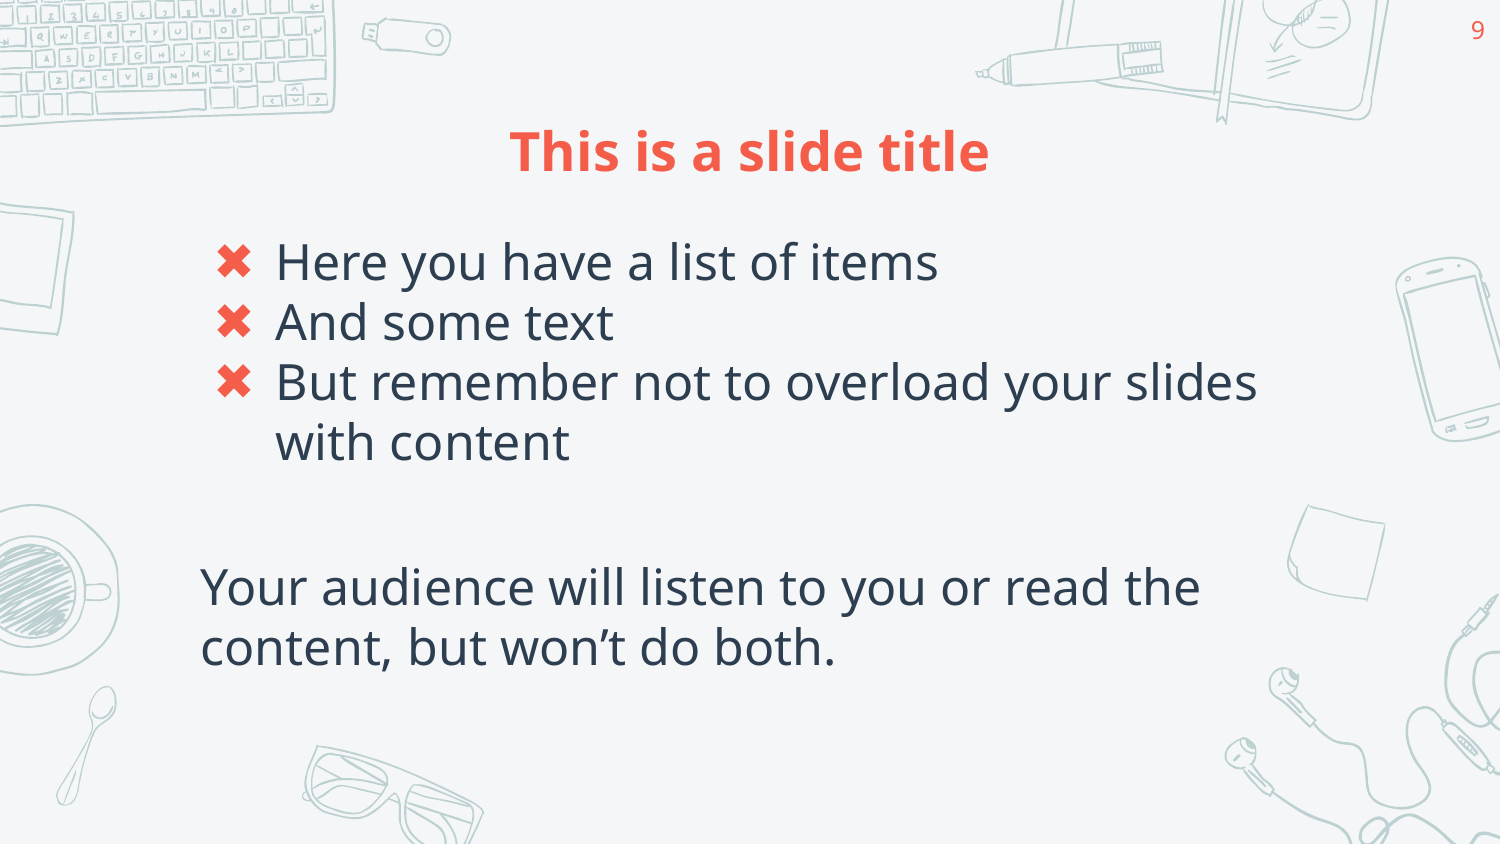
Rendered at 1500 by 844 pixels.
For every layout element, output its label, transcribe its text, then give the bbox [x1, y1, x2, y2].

title This is a slide title [185, 102, 1315, 198]
slide_number 9 [1435, 0, 1500, 53]
list Here you have a list of items And some text But remember not to overload your slides with content Your audience will listen to you or read the content, but won’t do both. [185, 215, 1315, 790]
